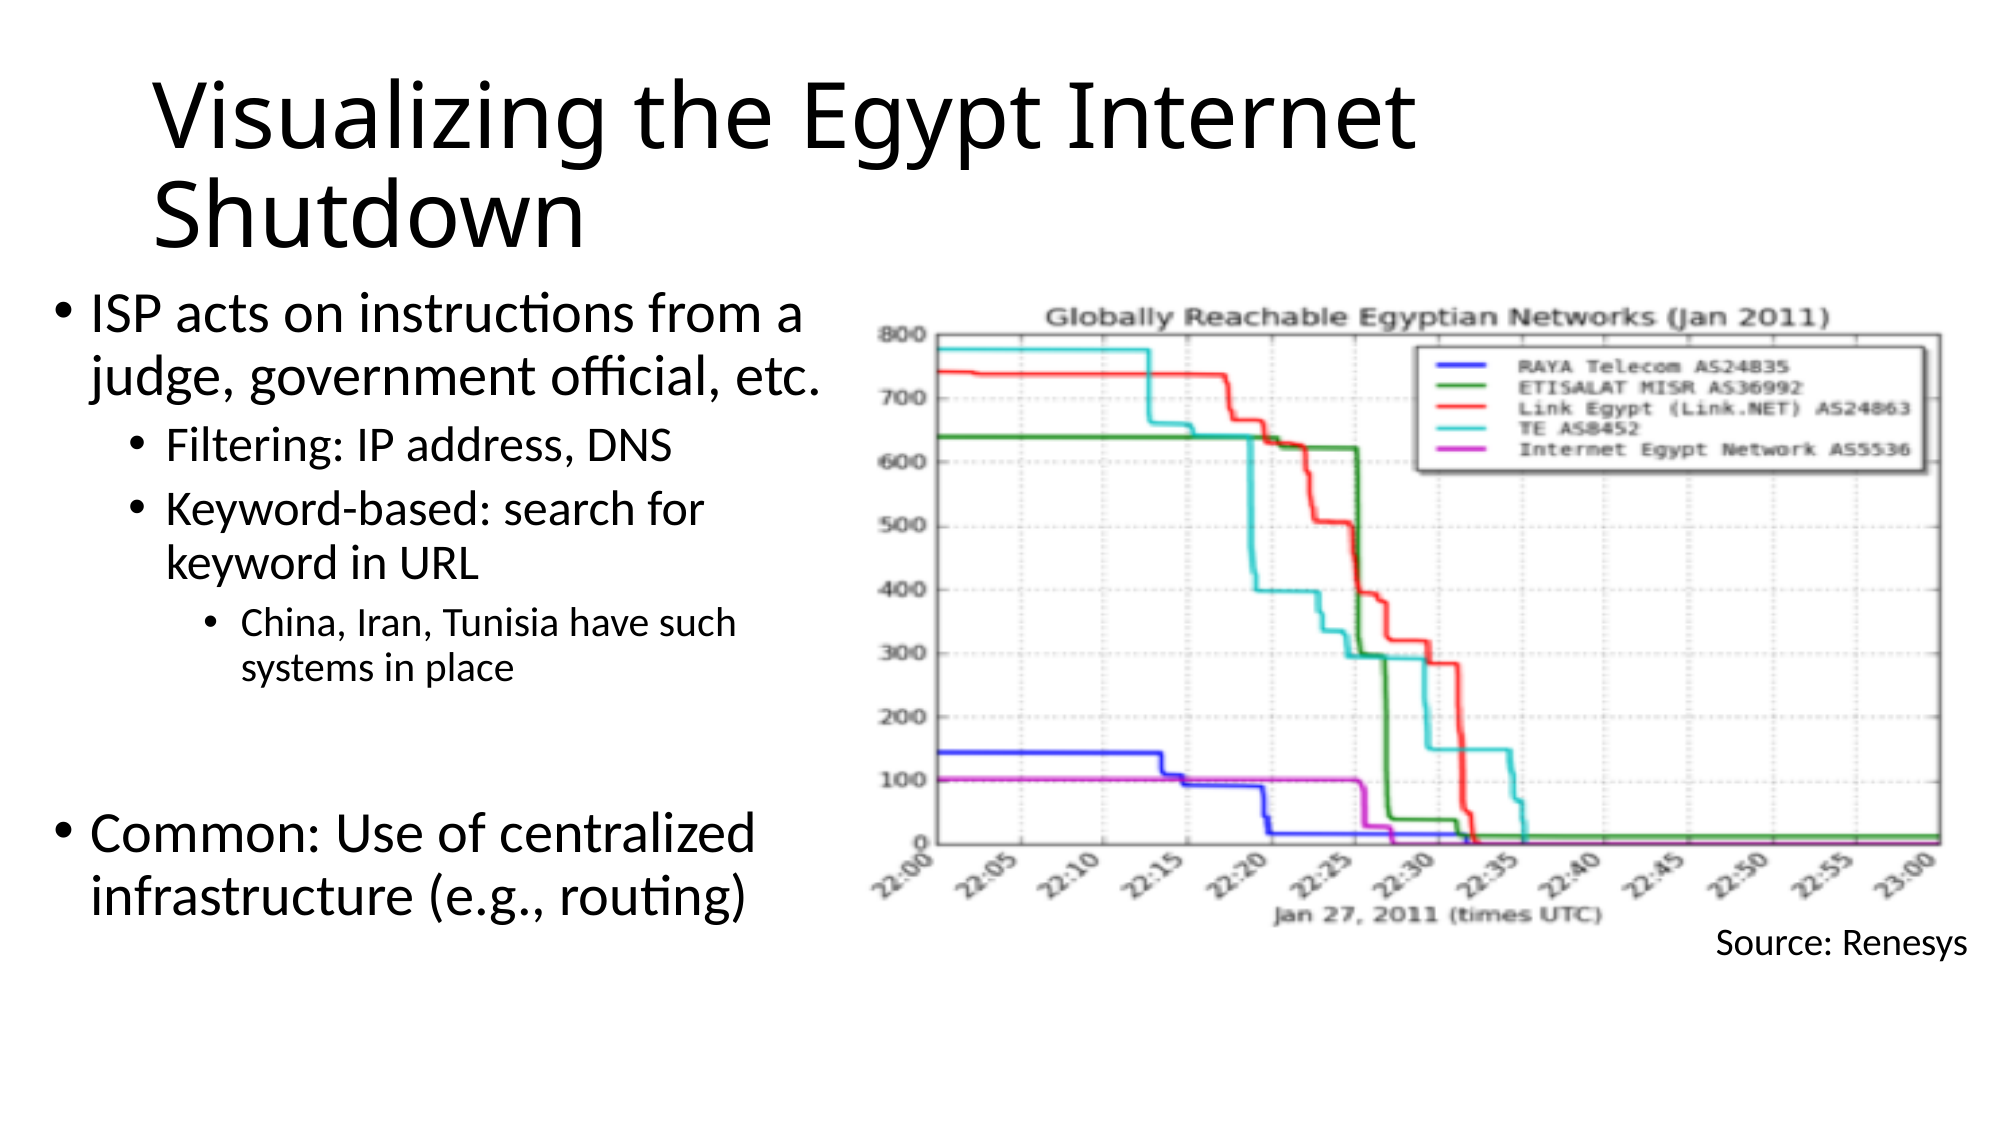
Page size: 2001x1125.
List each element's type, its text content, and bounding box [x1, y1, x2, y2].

title Visualizing the Egypt Internet Shutdown [137, 59, 1863, 278]
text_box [835, 284, 1983, 972]
list ISP acts on instructions from a judge, government official, etc. Filtering: IP address, DNS Keyword-based: search for keyword in URL China, Iran, Tunisia have such systems in place Common: Use of centralized infrastructure (e.g., routing) [38, 274, 887, 1017]
